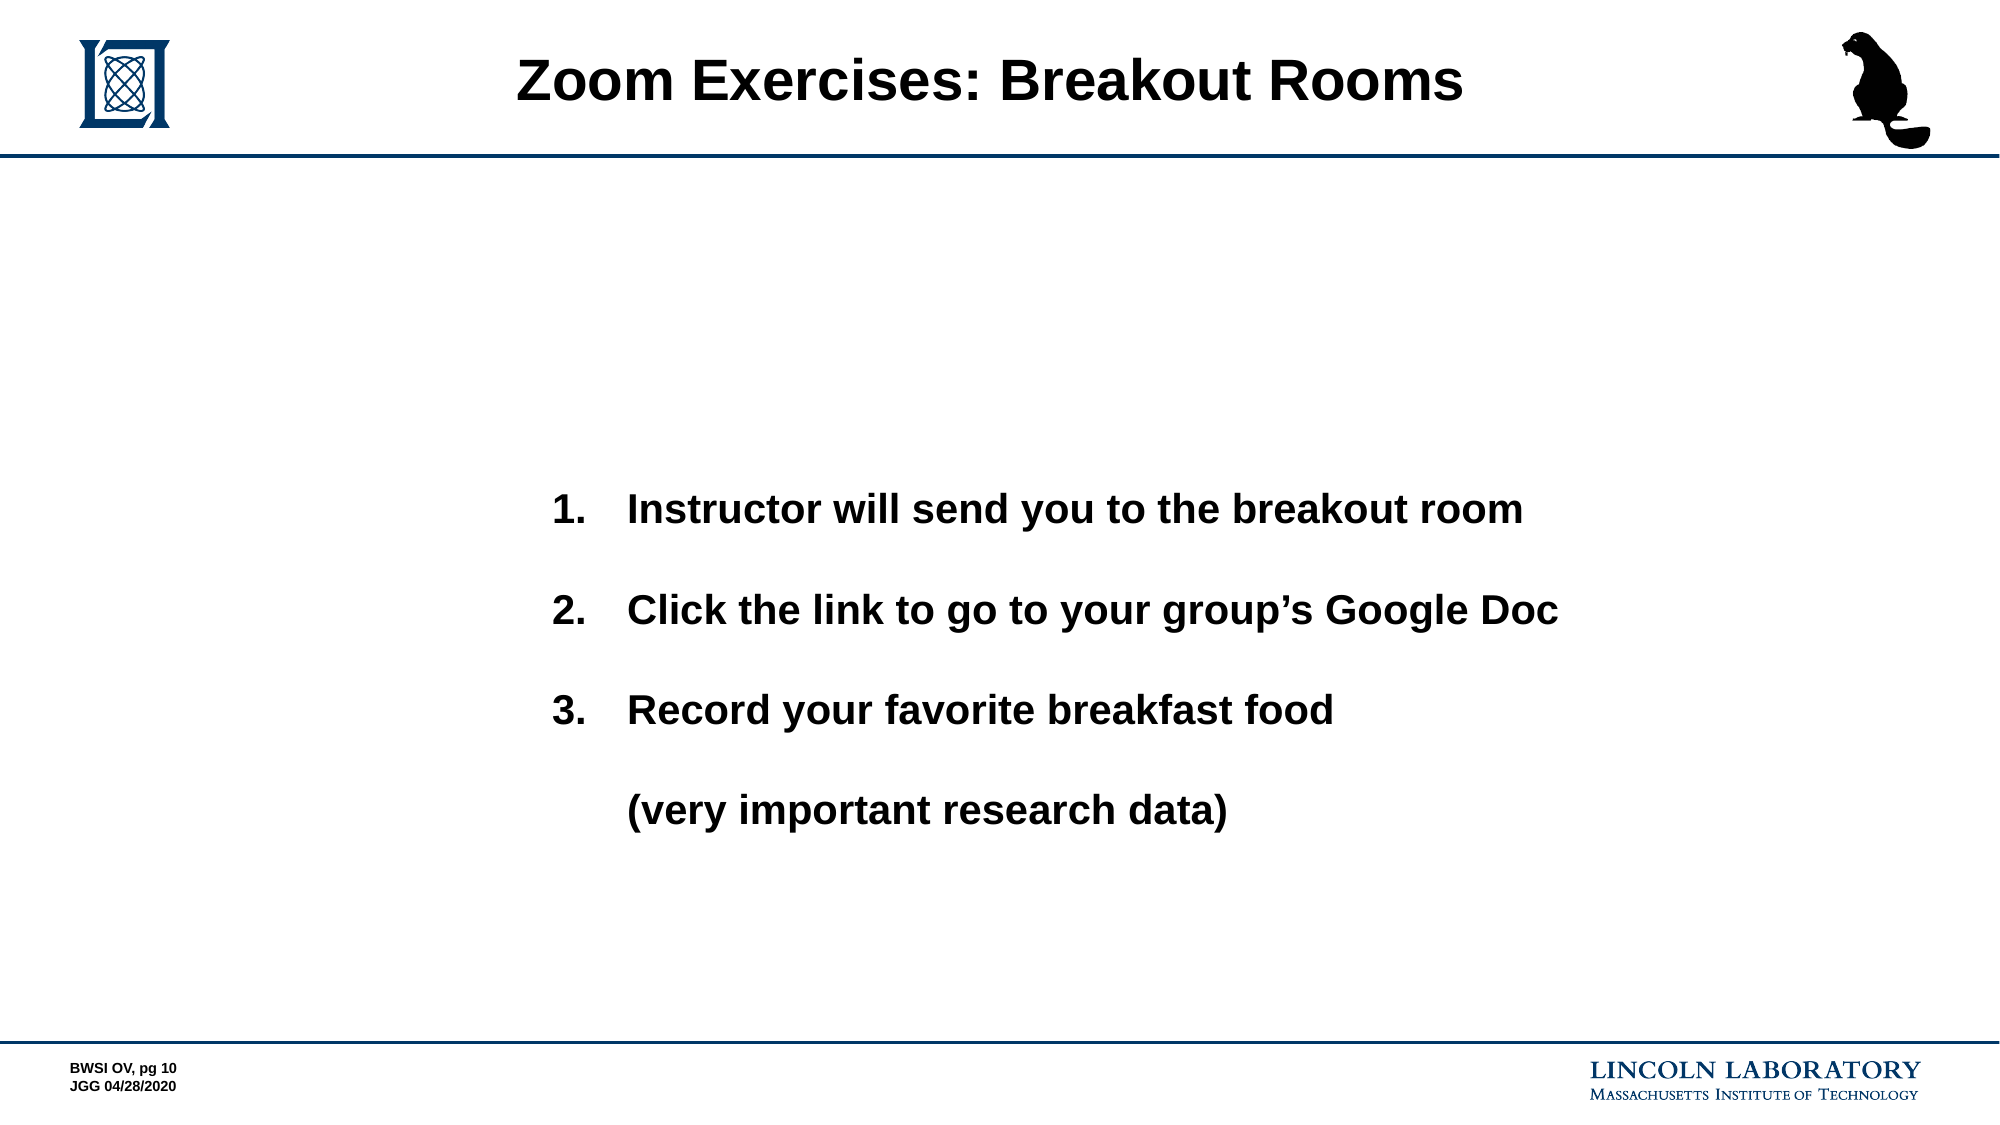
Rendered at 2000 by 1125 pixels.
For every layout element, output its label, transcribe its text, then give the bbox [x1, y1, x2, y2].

picture [79, 40, 170, 128]
title Zoom Exercises: Breakout Rooms [205, 16, 1794, 151]
text_box Instructor will send you to the breakout room Click the link to go to your group’s Google Doc Record your favorite breakfast food (very important research data) [537, 424, 1664, 840]
picture [1588, 1061, 1921, 1100]
picture [1830, 20, 1942, 156]
